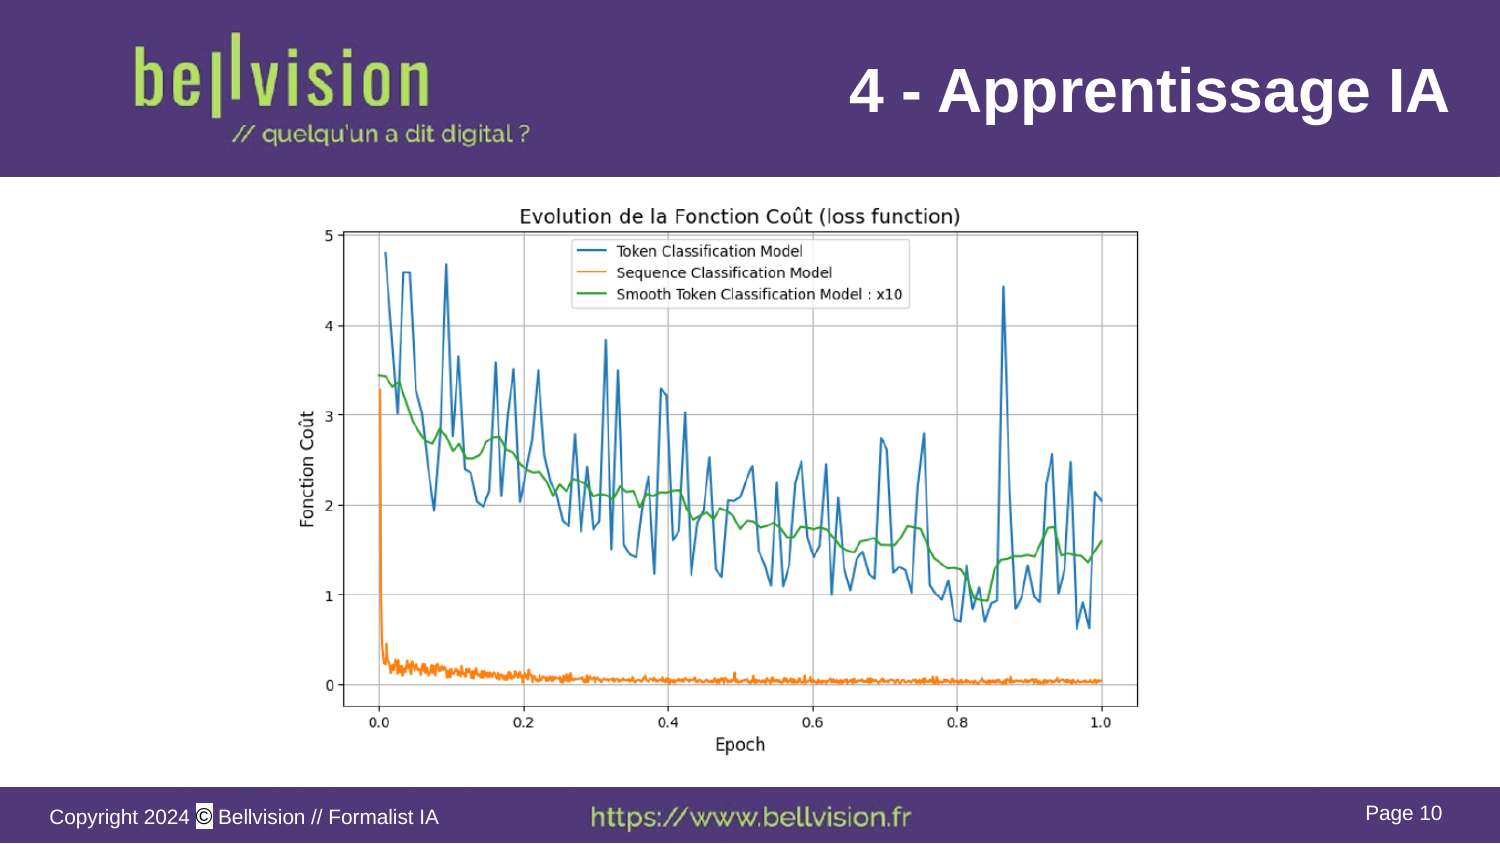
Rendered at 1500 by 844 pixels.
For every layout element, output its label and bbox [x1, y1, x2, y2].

picture [291, 201, 1147, 763]
picture [0, 787, 1500, 844]
picture [0, 0, 1500, 177]
